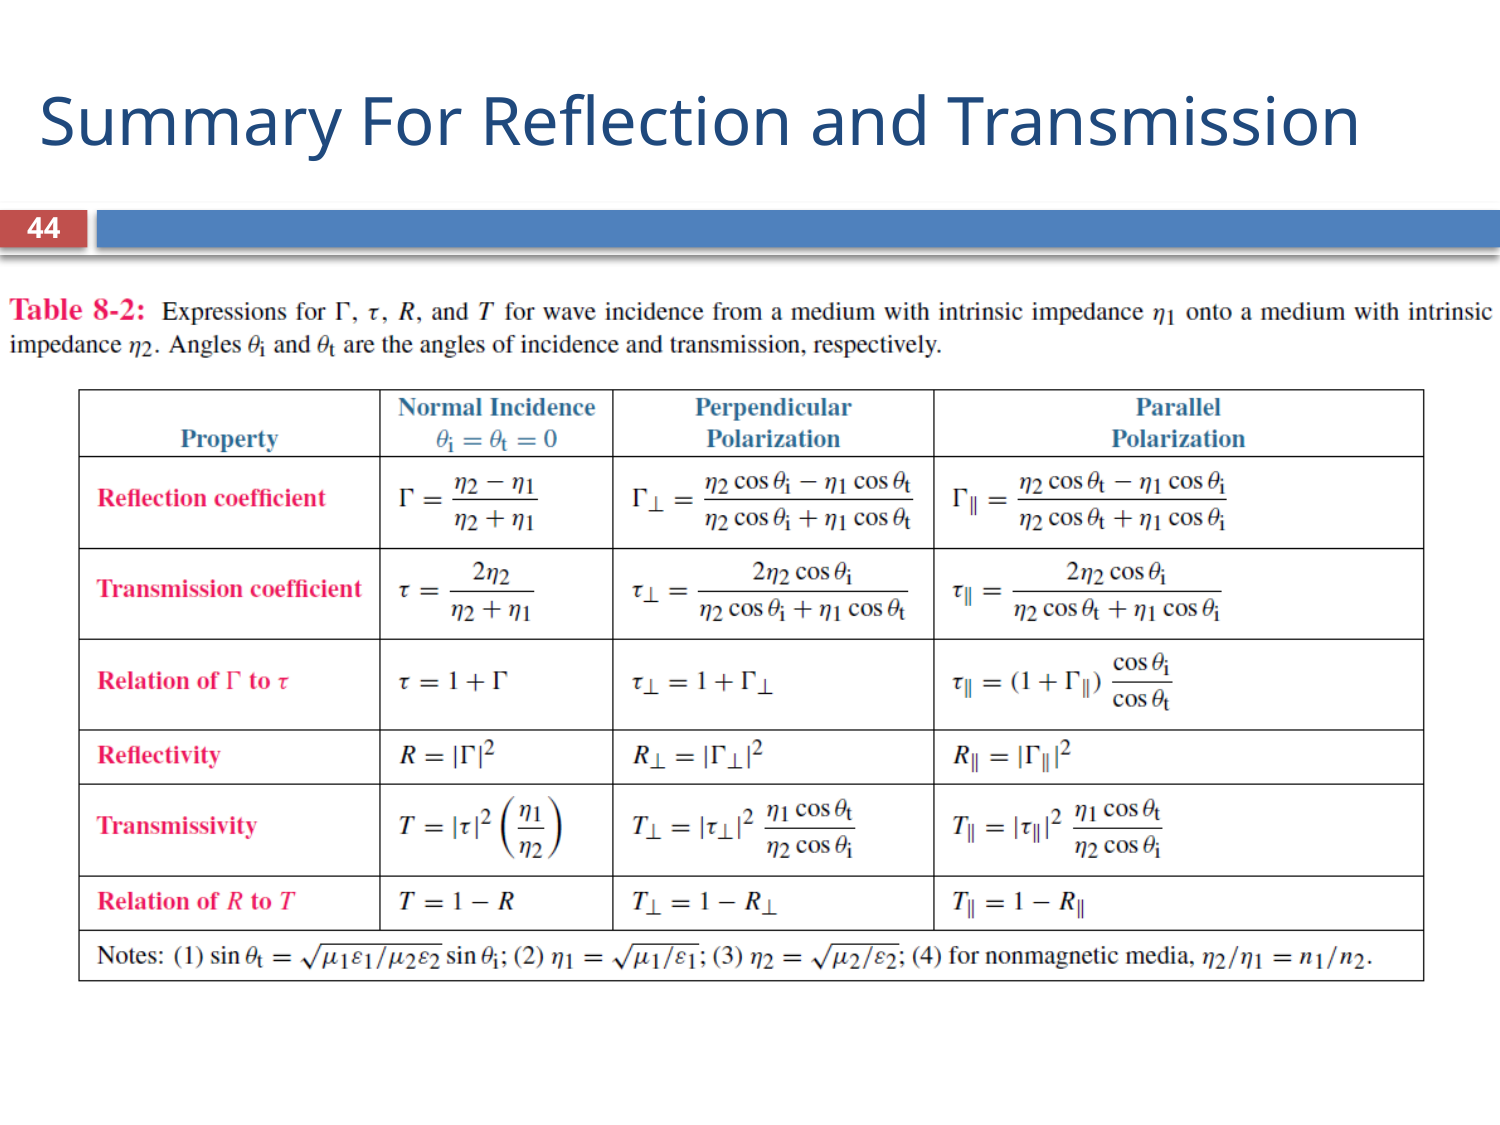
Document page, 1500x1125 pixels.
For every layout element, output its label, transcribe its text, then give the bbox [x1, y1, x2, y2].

slide_number 44 [0, 208, 88, 249]
title Summary For Reflection and Transmission [24, 37, 1438, 200]
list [3, 291, 1500, 984]
